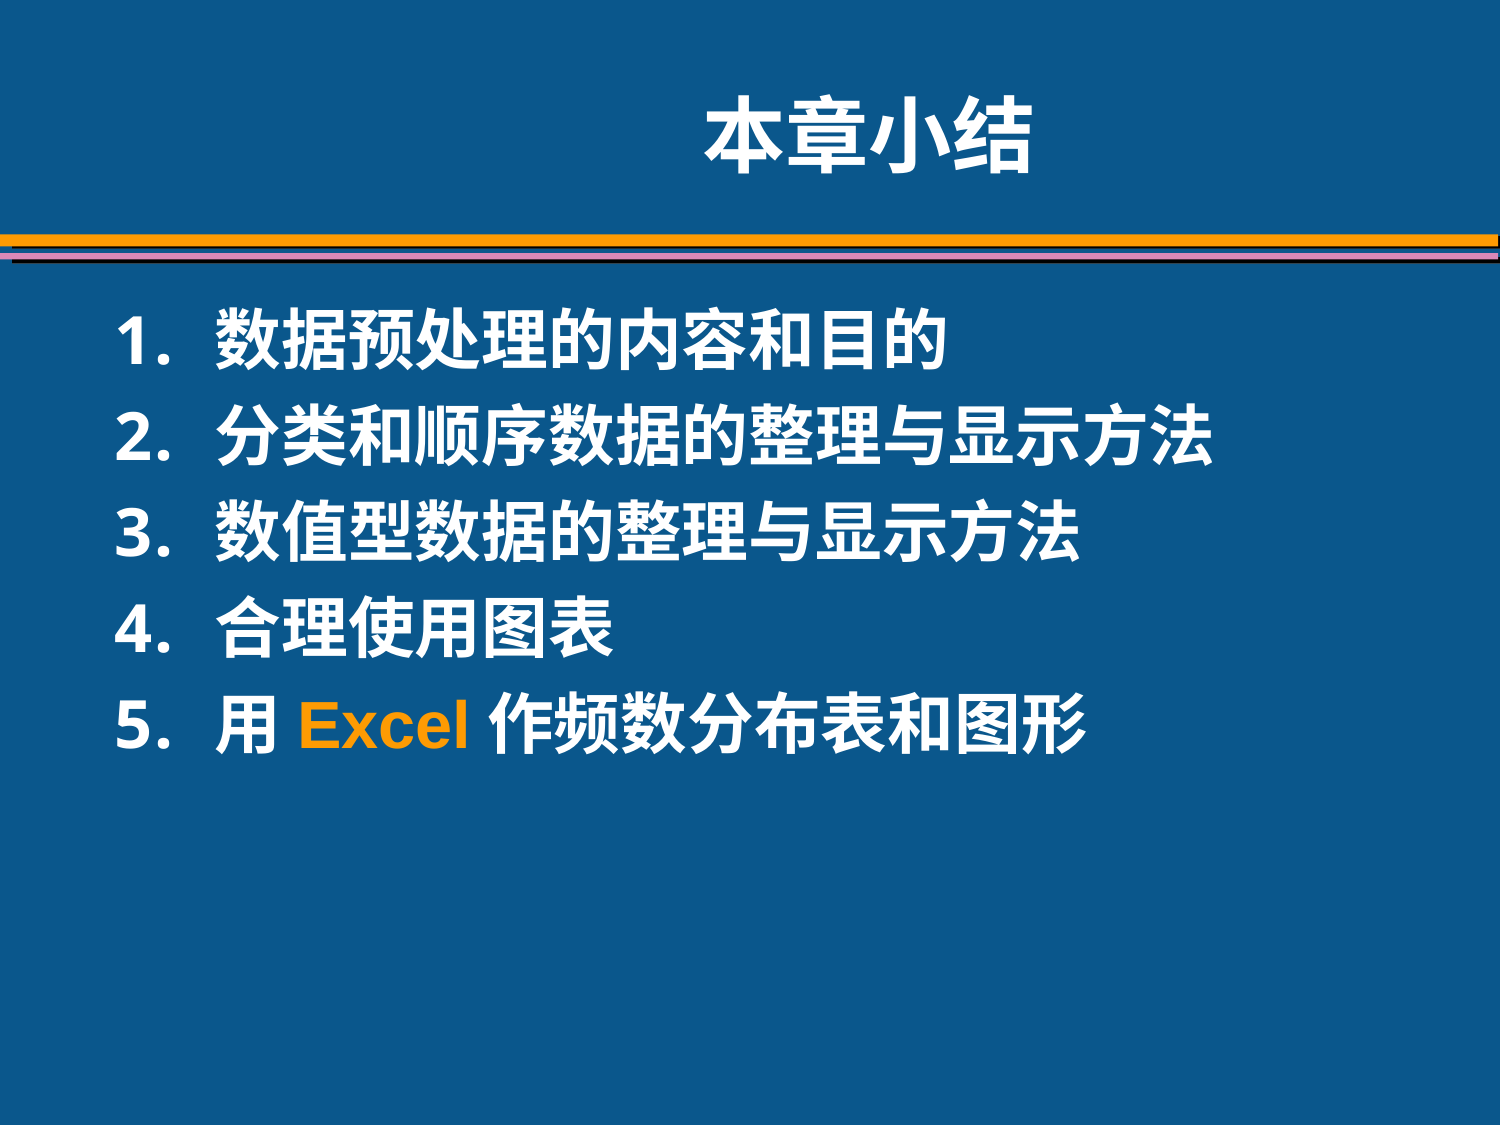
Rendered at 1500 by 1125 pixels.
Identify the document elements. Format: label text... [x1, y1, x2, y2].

list 数据预处理的内容和目的 分类和顺序数据的整理与显示方法 数值型数据的整理与显示方法 合理使用图表 用Excel作频数分布表和图形 [99, 290, 1438, 1000]
title 本章小结 [312, 50, 1425, 225]
